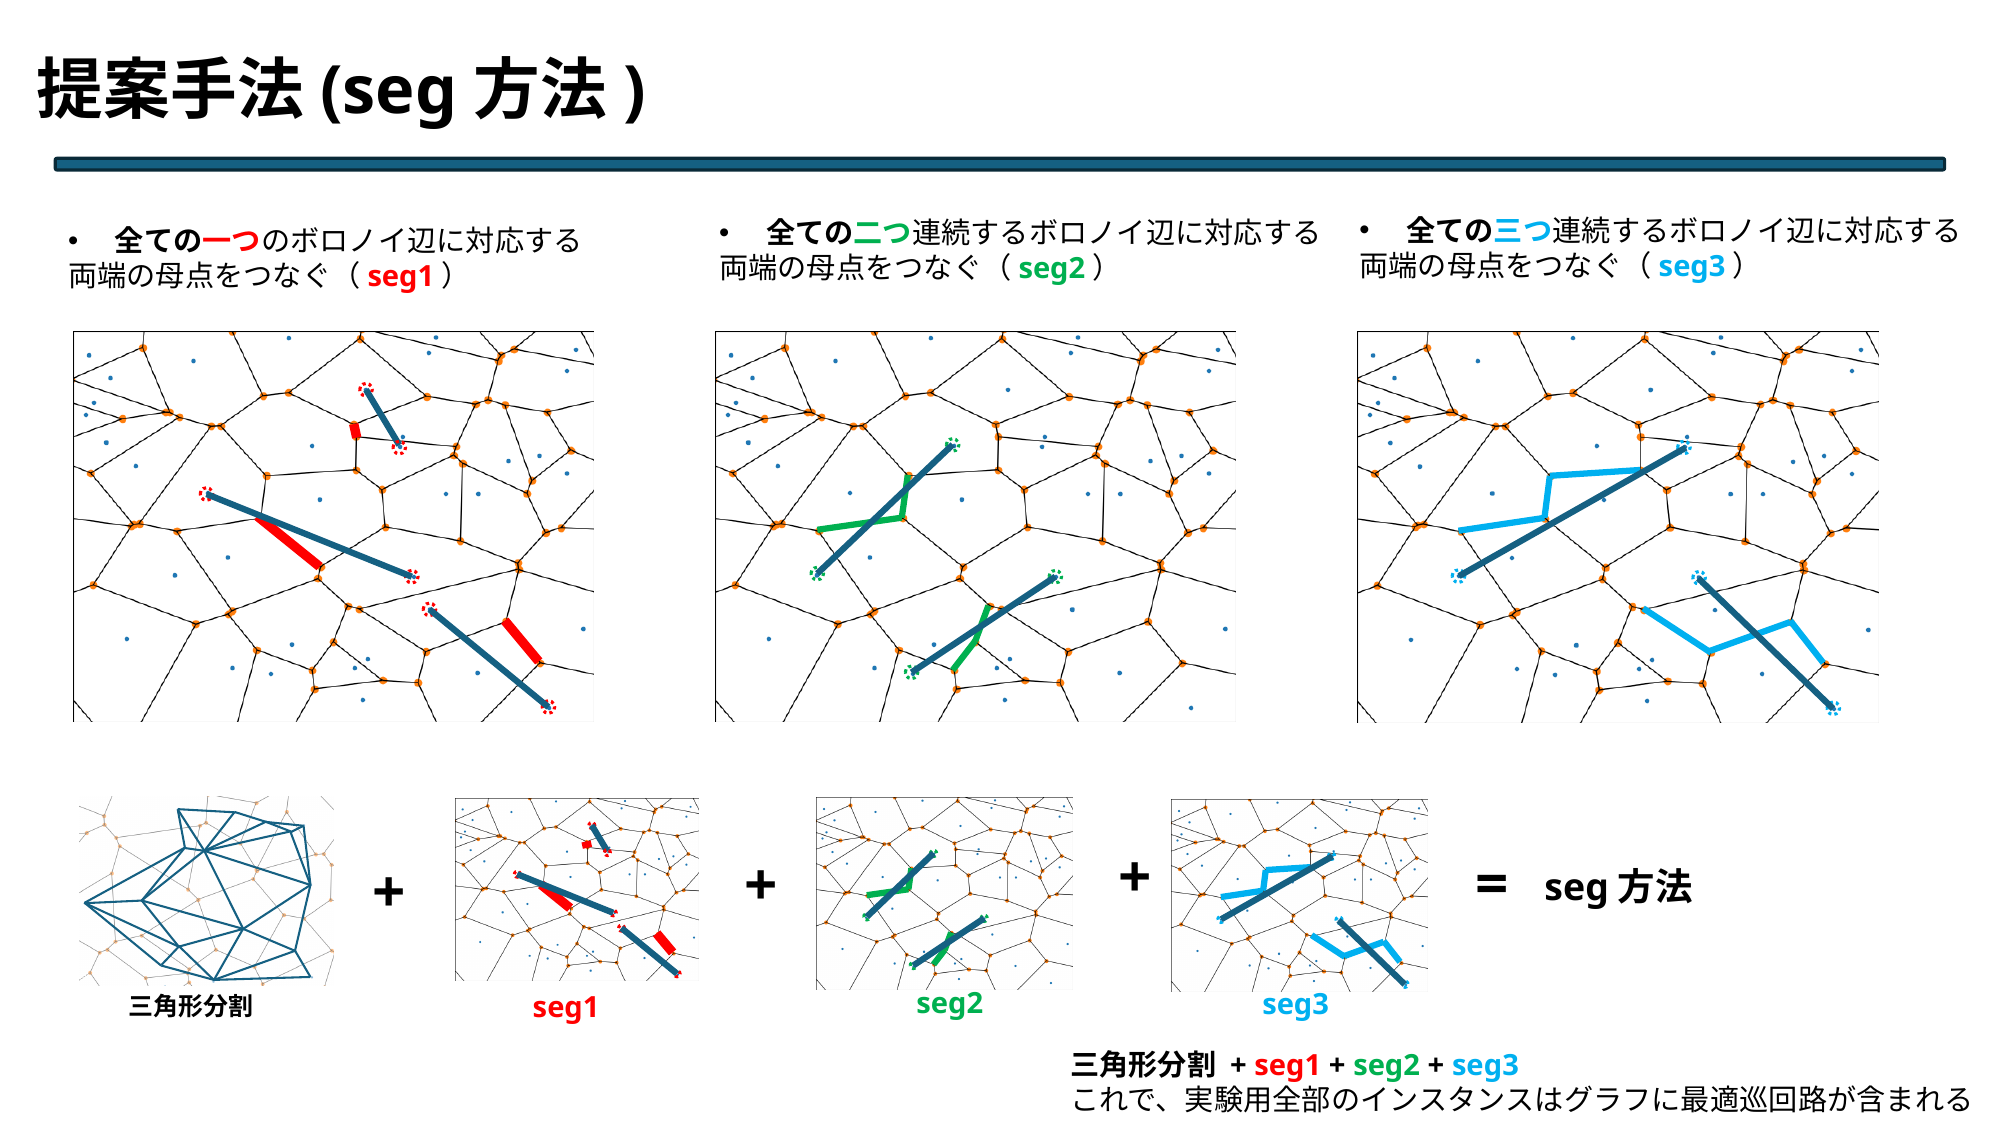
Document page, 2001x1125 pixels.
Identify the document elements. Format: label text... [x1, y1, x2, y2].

text_box 三角形分割 [113, 986, 269, 1028]
text_box + [357, 846, 421, 932]
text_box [454, 797, 699, 981]
text_box 全ての二つ連続するボロノイ辺に対応する 両端の母点をつなぐ（seg2） [704, 207, 1524, 292]
text_box 提案手法(seg方法) [22, 39, 661, 135]
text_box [72, 331, 594, 722]
text_box seg2 [901, 991, 1018, 1027]
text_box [815, 796, 1074, 991]
text_box [53, 156, 1947, 172]
text_box 全ての一つのボロノイ辺に対応する 両端の母点をつなぐ（seg1） [53, 215, 598, 300]
text_box + [1103, 832, 1167, 917]
text_box seg3 [1247, 992, 1384, 1028]
text_box seg1 [517, 981, 622, 1031]
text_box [714, 330, 1236, 722]
text_box seg方法 [1529, 855, 1733, 915]
text_box 全ての三つ連続するボロノイ辺に対応する 両端の母点をつなぐ（seg3） [1344, 205, 2000, 290]
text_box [1170, 798, 1428, 992]
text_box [1356, 330, 1880, 724]
text_box 三角形分割 + seg1 + seg2 + seg3 これで、実験用全部のインスタンスはグラフに最適巡回路が含まれる [1055, 1039, 2000, 1124]
text_box = [1460, 838, 1524, 924]
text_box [78, 795, 335, 986]
text_box + [729, 839, 793, 925]
